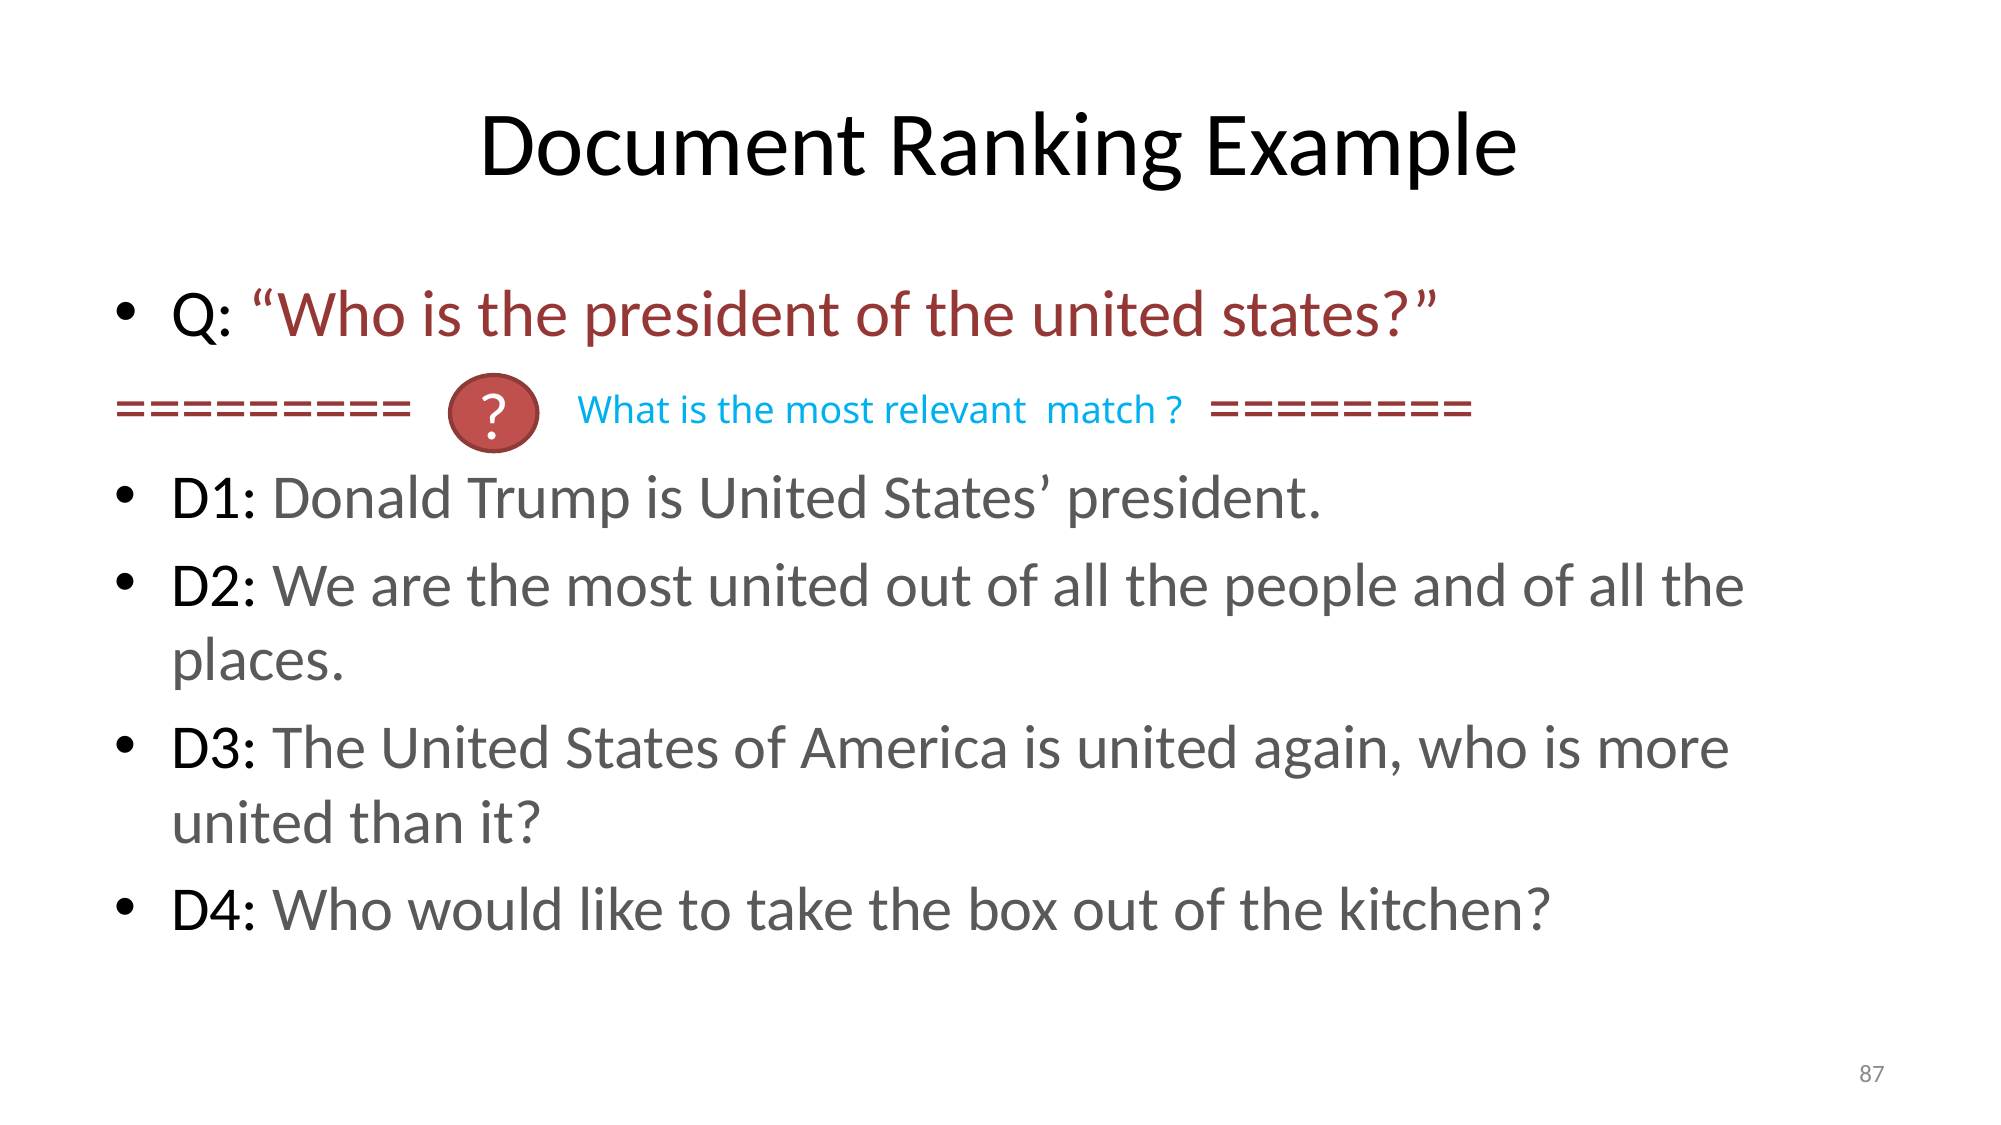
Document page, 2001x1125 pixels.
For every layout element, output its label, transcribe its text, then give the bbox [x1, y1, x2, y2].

text_box What is the most relevant match ? [562, 378, 1275, 439]
list Q: “Who is the president of the united states?” ========= ======== D1: Donald Trump is United States’ president. D2: We are the most united out of all the people and of all the places. D3: The United States of America is united again, who is more united than it? D4: Who would like to take the box out of the kitchen? [99, 262, 1900, 1005]
text_box ? [447, 372, 540, 454]
title Document Ranking Example [99, 45, 1900, 233]
slide_number 87 [1433, 1042, 1900, 1103]
